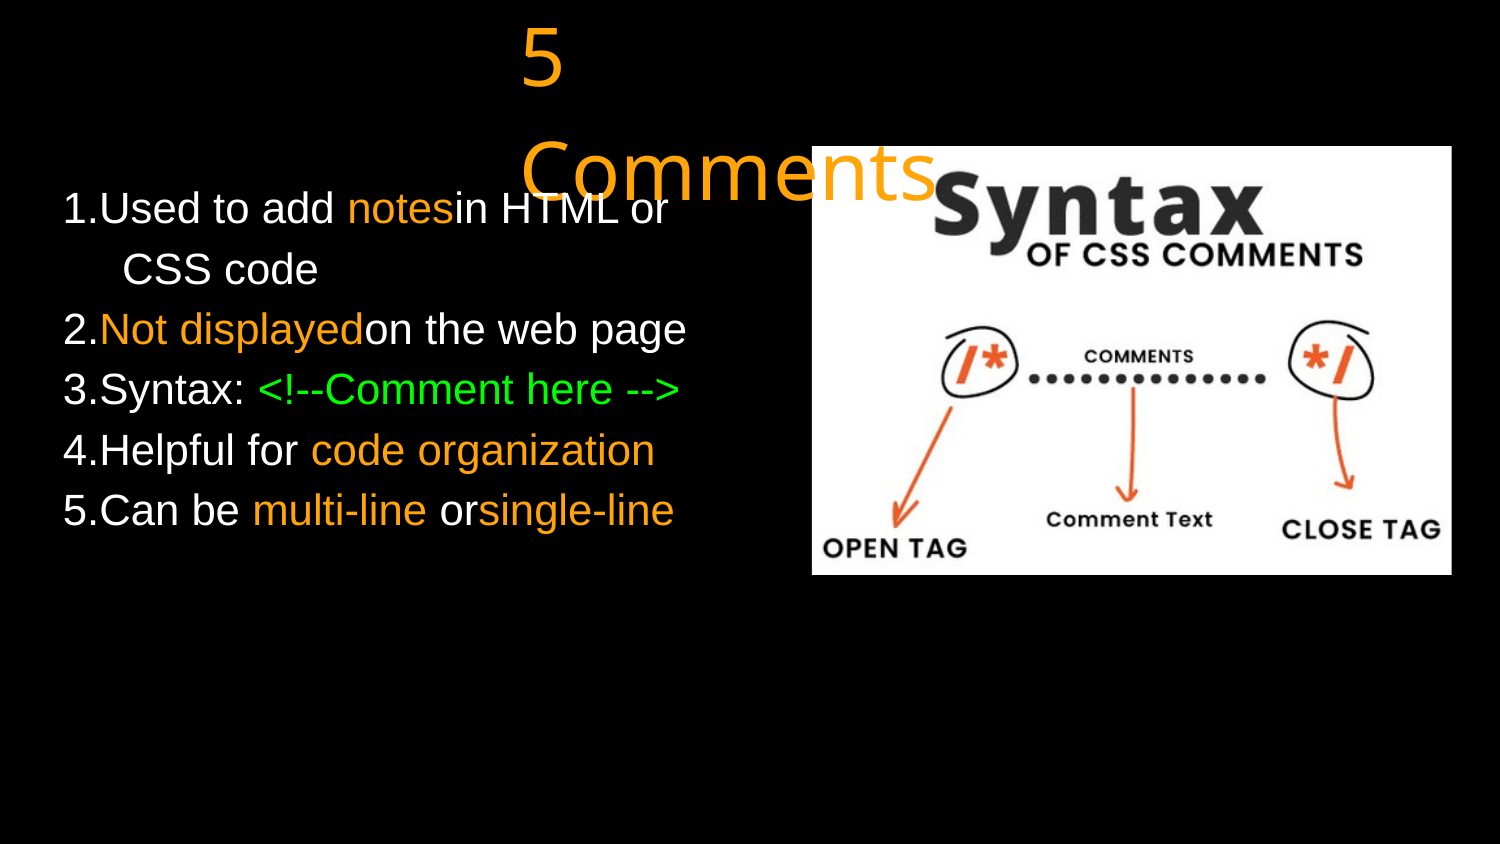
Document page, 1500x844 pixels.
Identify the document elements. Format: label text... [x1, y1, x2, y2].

text_box 1.Used to add notesin HTML or [62, 171, 731, 233]
text_box [811, 146, 1452, 575]
text_box 2.Not displayedon the web page 3.Syntax: <!--Comment here --> 4.Helpful for code organization 5.Can be multi-line orsingle-line [62, 292, 735, 535]
text_box 5 Comments [520, 0, 989, 217]
text_box CSS code [122, 232, 323, 292]
